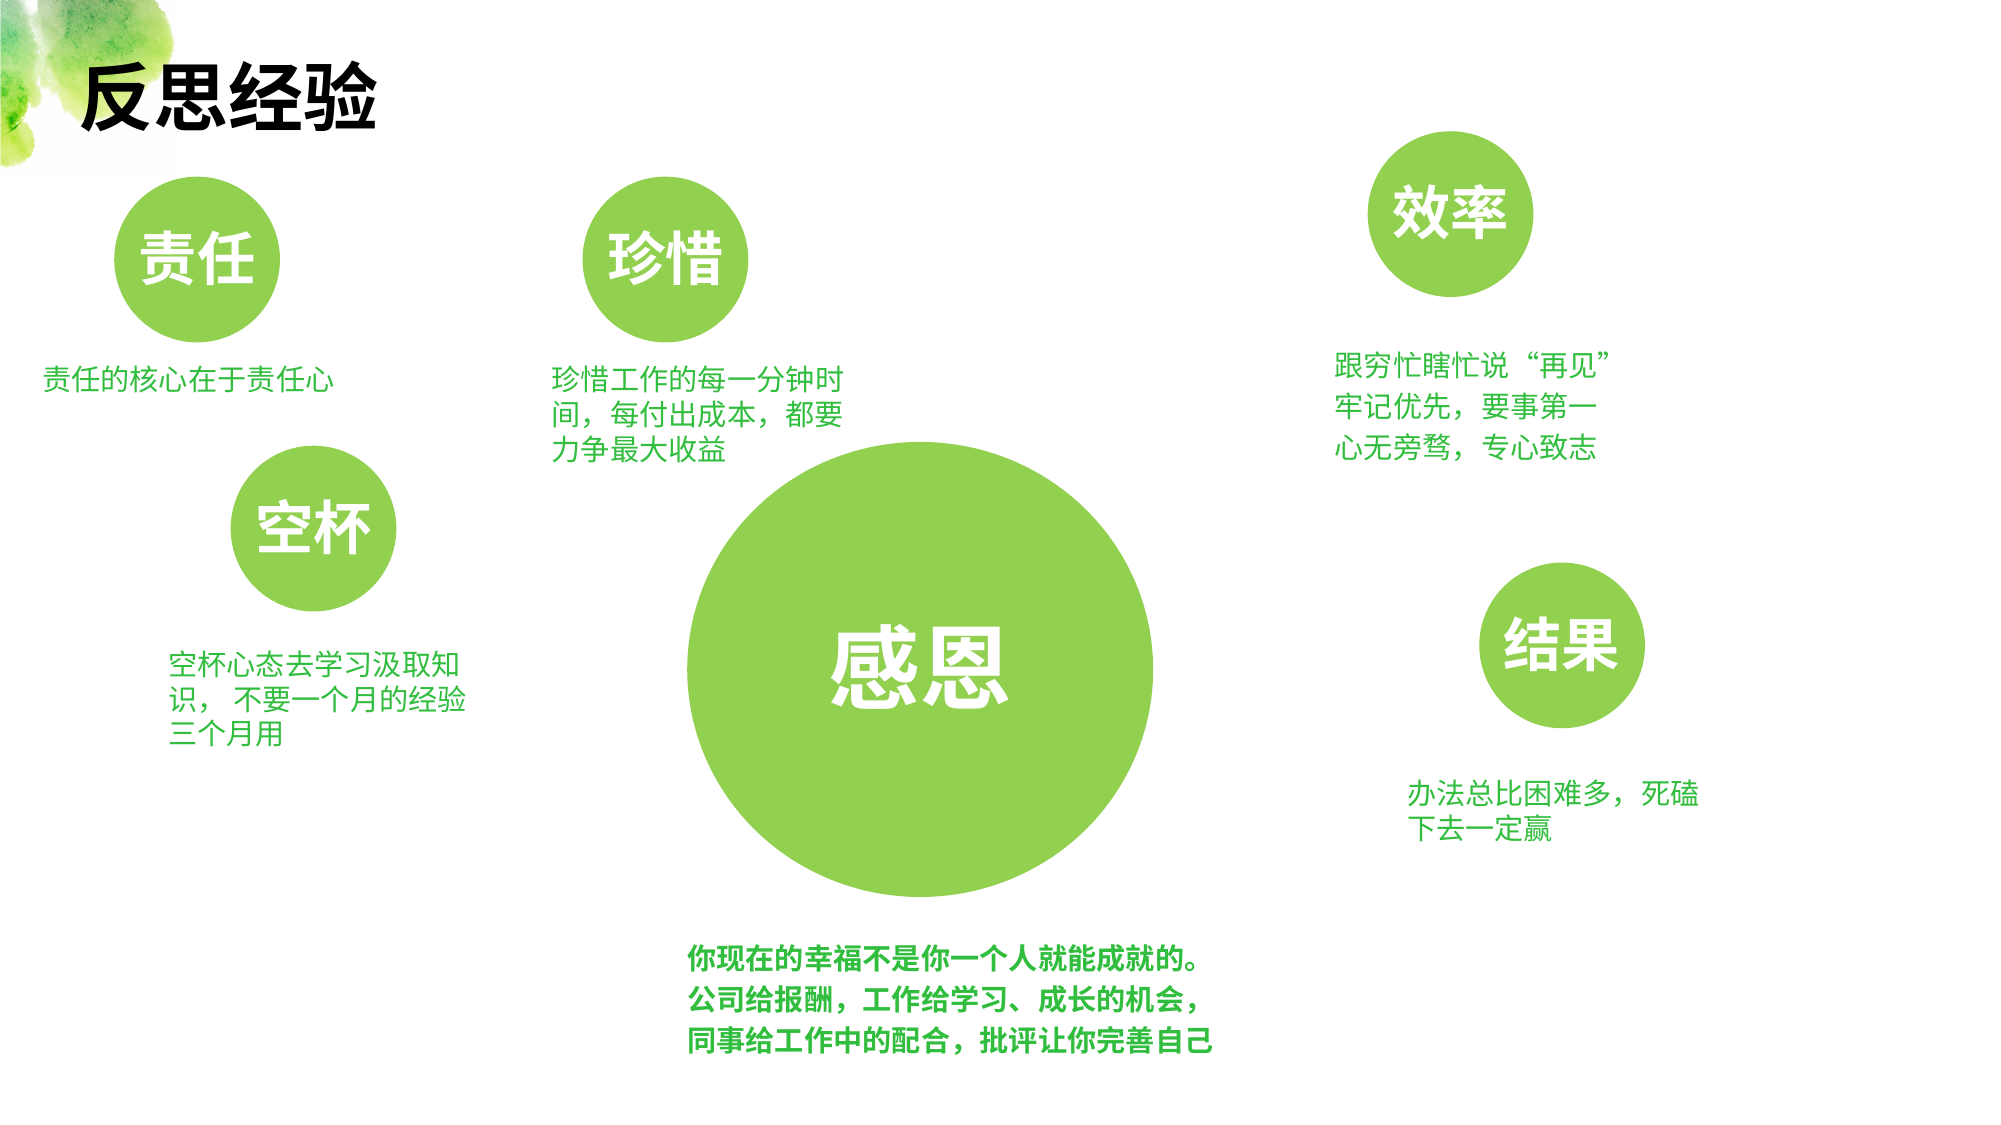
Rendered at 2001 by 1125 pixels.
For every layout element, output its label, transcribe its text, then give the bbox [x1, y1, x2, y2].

text_box [230, 445, 397, 612]
text_box 空杯 [244, 490, 383, 562]
text_box [113, 176, 281, 343]
text_box 感恩 [730, 610, 1110, 721]
text_box 珍惜 [596, 221, 735, 292]
text_box 责任的核心在于责任心 [42, 361, 353, 397]
text_box [581, 176, 749, 343]
text_box 跟穷忙瞎忙说“再见” 牢记优先，要事第一 心无旁骛，专心致志 [1334, 347, 1645, 465]
text_box [686, 441, 1154, 898]
text_box 办法总比困难多，死磕下去一定赢 [1406, 775, 1718, 846]
text_box 珍惜工作的每一分钟时间，每付出成本，都要力争最大收益 [551, 361, 862, 467]
text_box 你现在的幸福不是你一个人就能成就的。 公司给报酬，工作给学习、成长的机会， 同事给工作中的配合，批评让你完善自己 [687, 940, 1432, 1057]
text_box 空杯心态去学习汲取知识， 不要一个月的经验三个月用 [168, 645, 479, 751]
text_box 责任 [128, 221, 266, 292]
text_box 效率 [1381, 176, 1520, 247]
text_box 反思经验 [178, 43, 479, 148]
text_box 结果 [1493, 607, 1631, 678]
text_box [1367, 130, 1534, 298]
text_box [1478, 562, 1646, 729]
picture [0, 0, 178, 177]
